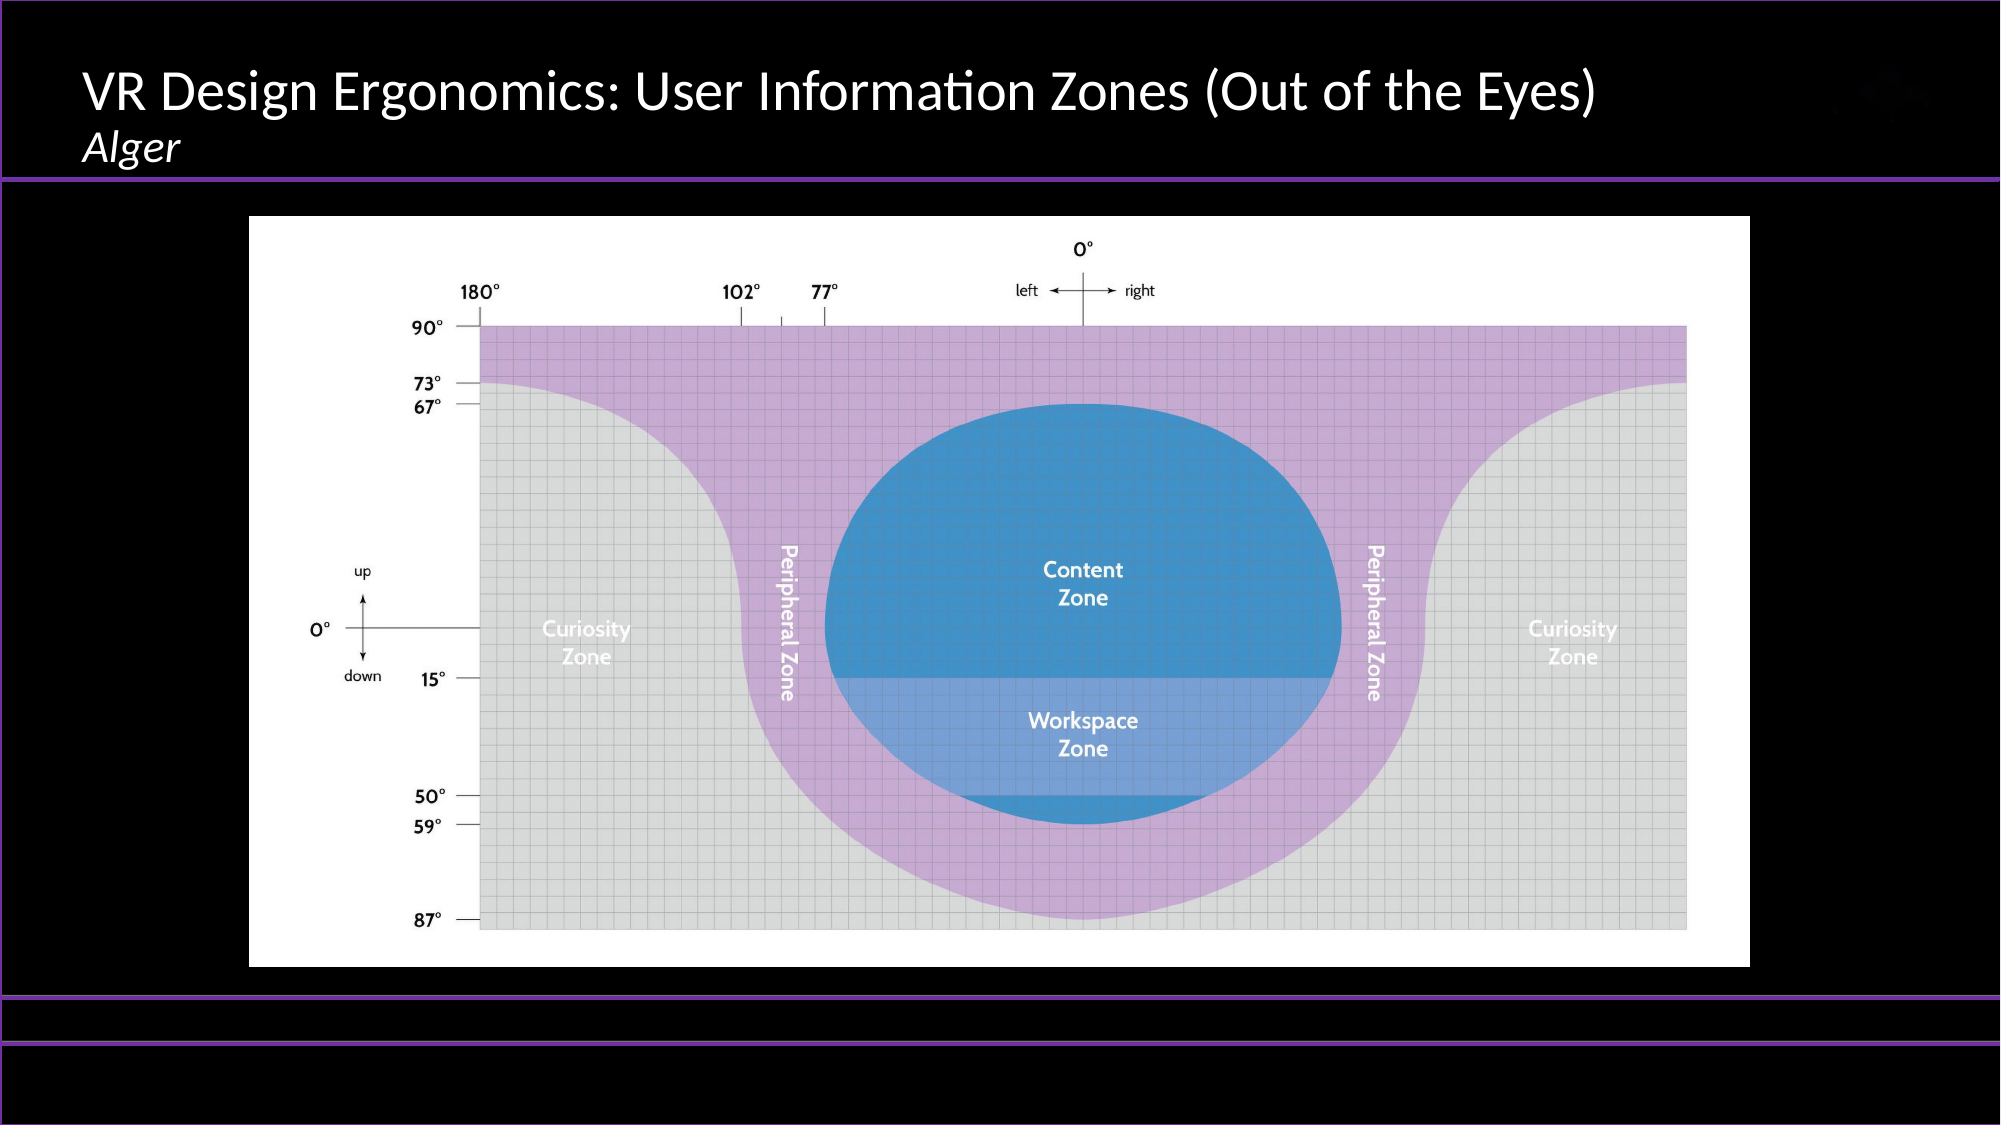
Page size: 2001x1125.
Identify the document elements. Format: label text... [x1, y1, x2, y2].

title VR Design Ergonomics: User Information Zones (Out of the Eyes) Alger [67, 45, 1974, 180]
text_box [19, 201, 2000, 557]
picture [0, 0, 2001, 1125]
